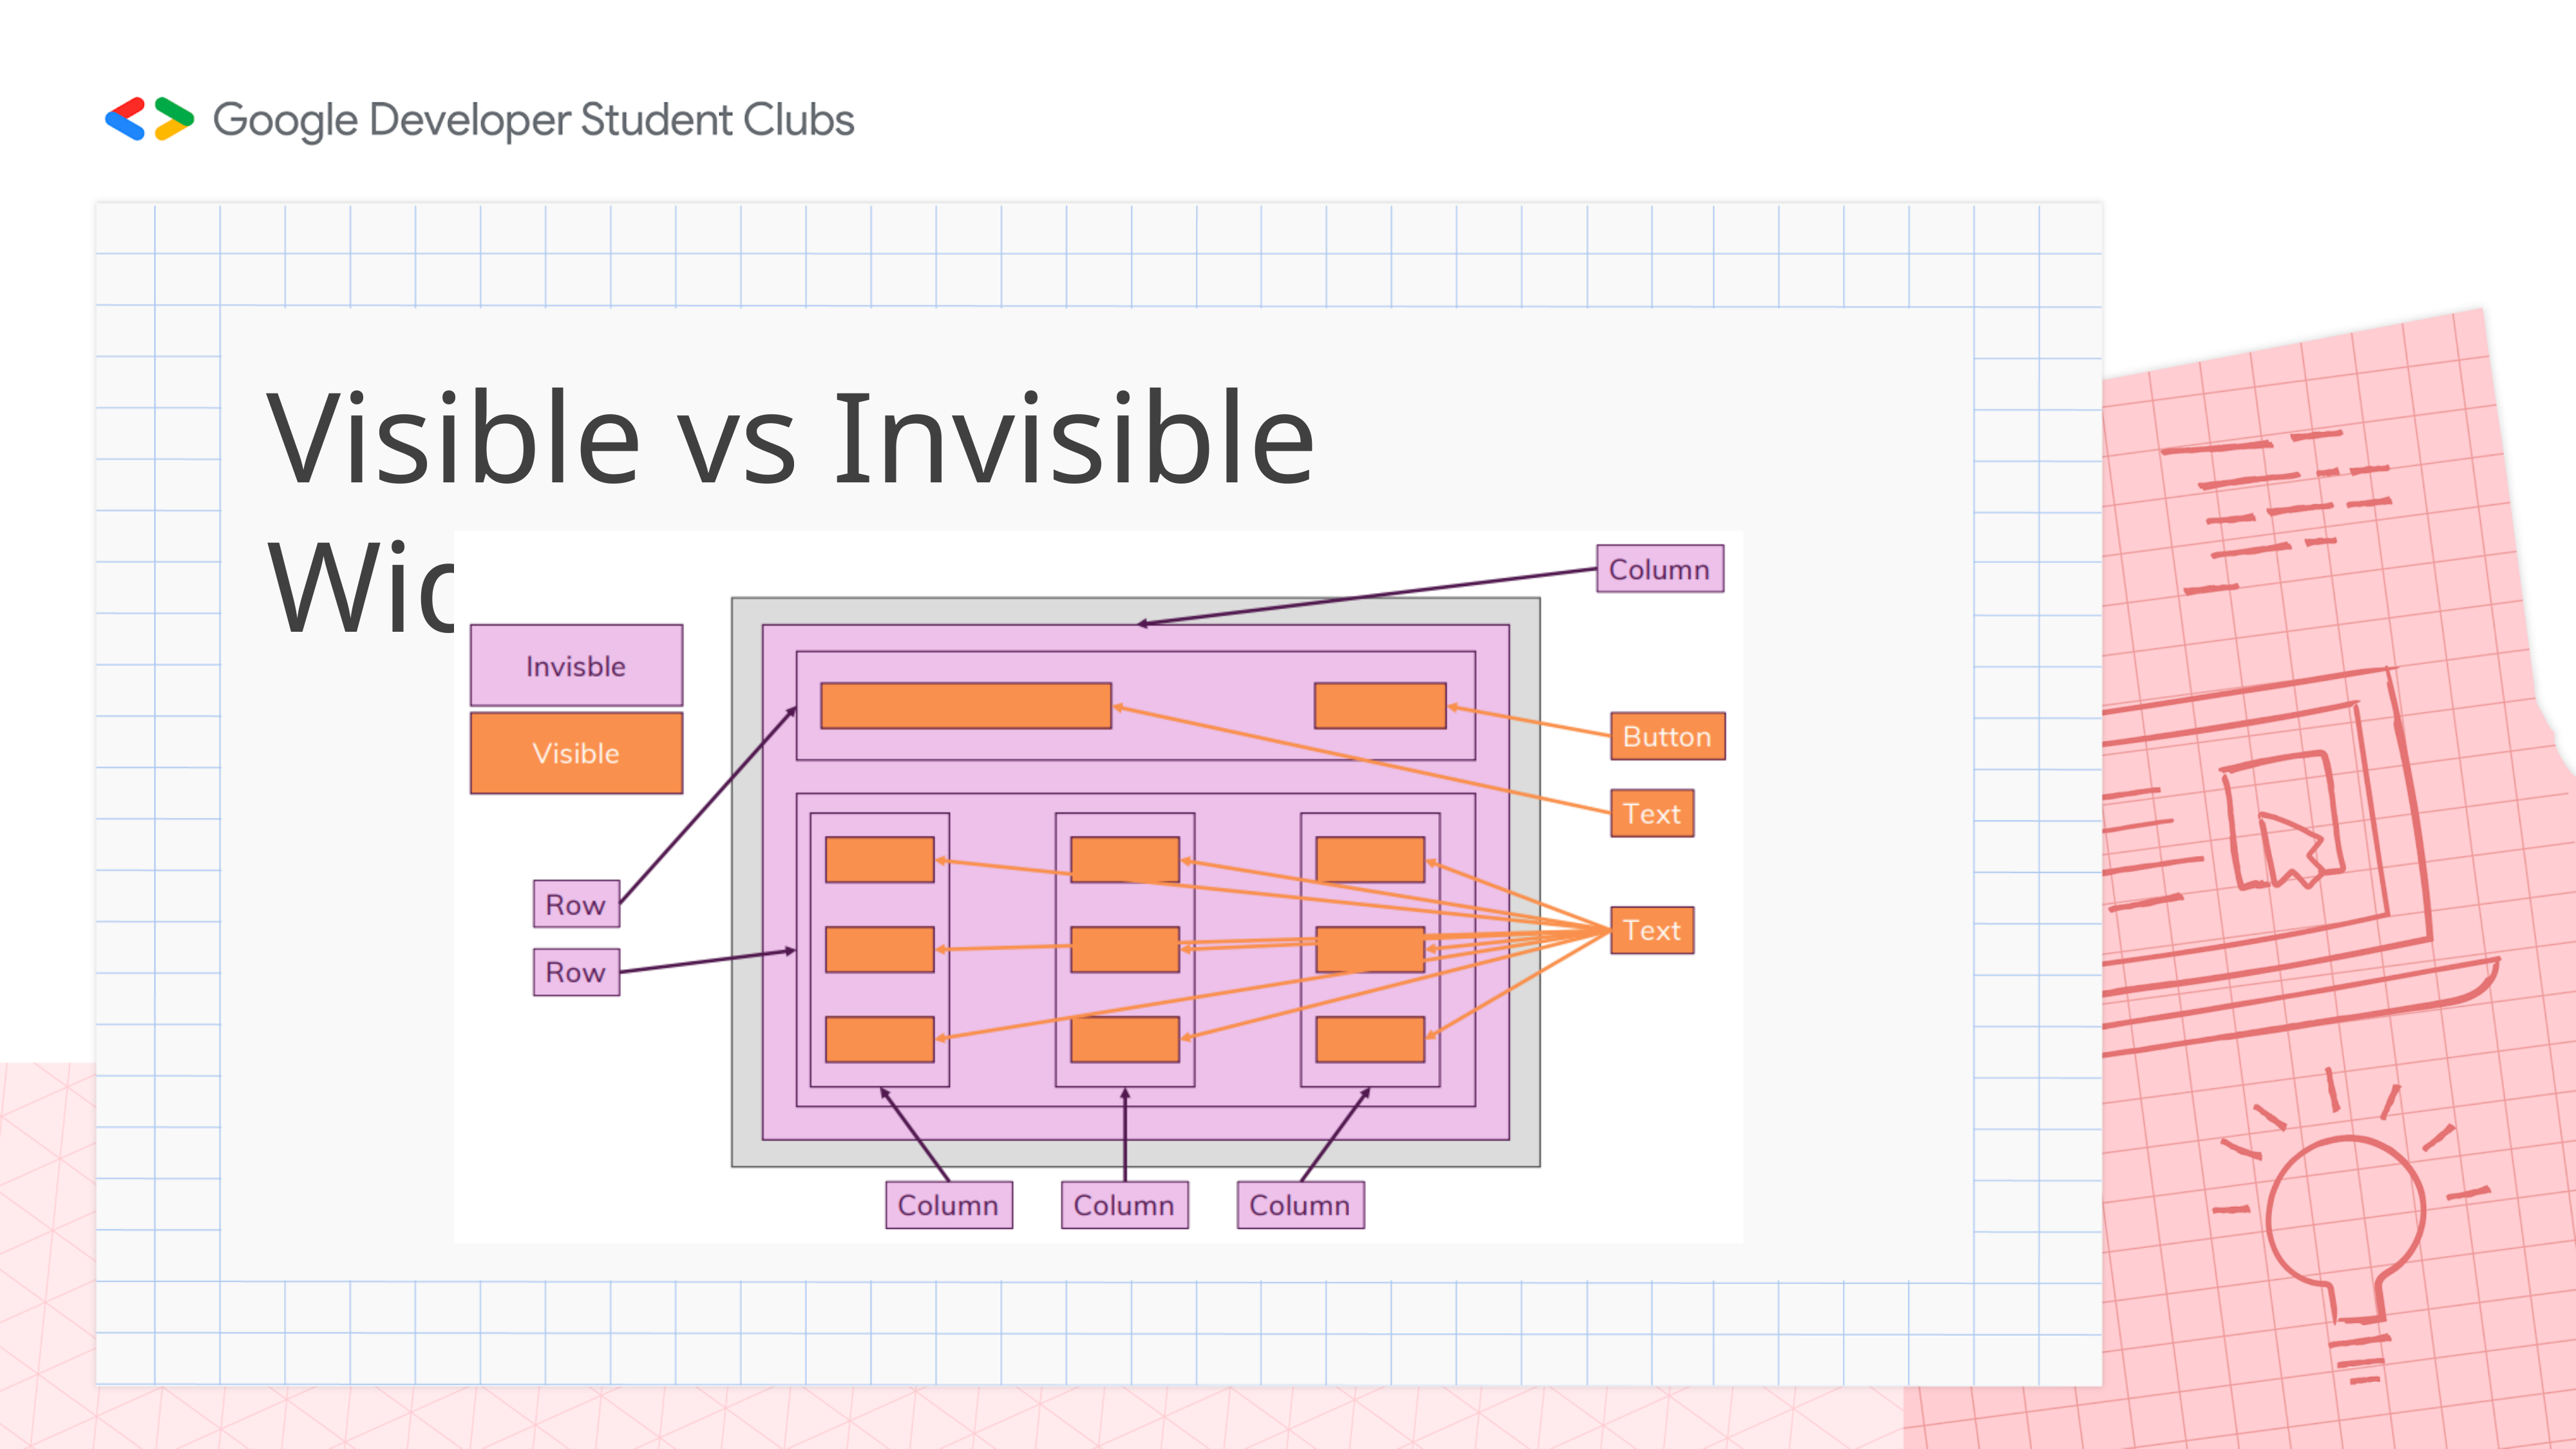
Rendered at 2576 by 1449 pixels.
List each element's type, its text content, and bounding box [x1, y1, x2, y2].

picture [0, 0, 2576, 1449]
title Visible vs Invisible Widgets [240, 332, 1842, 683]
